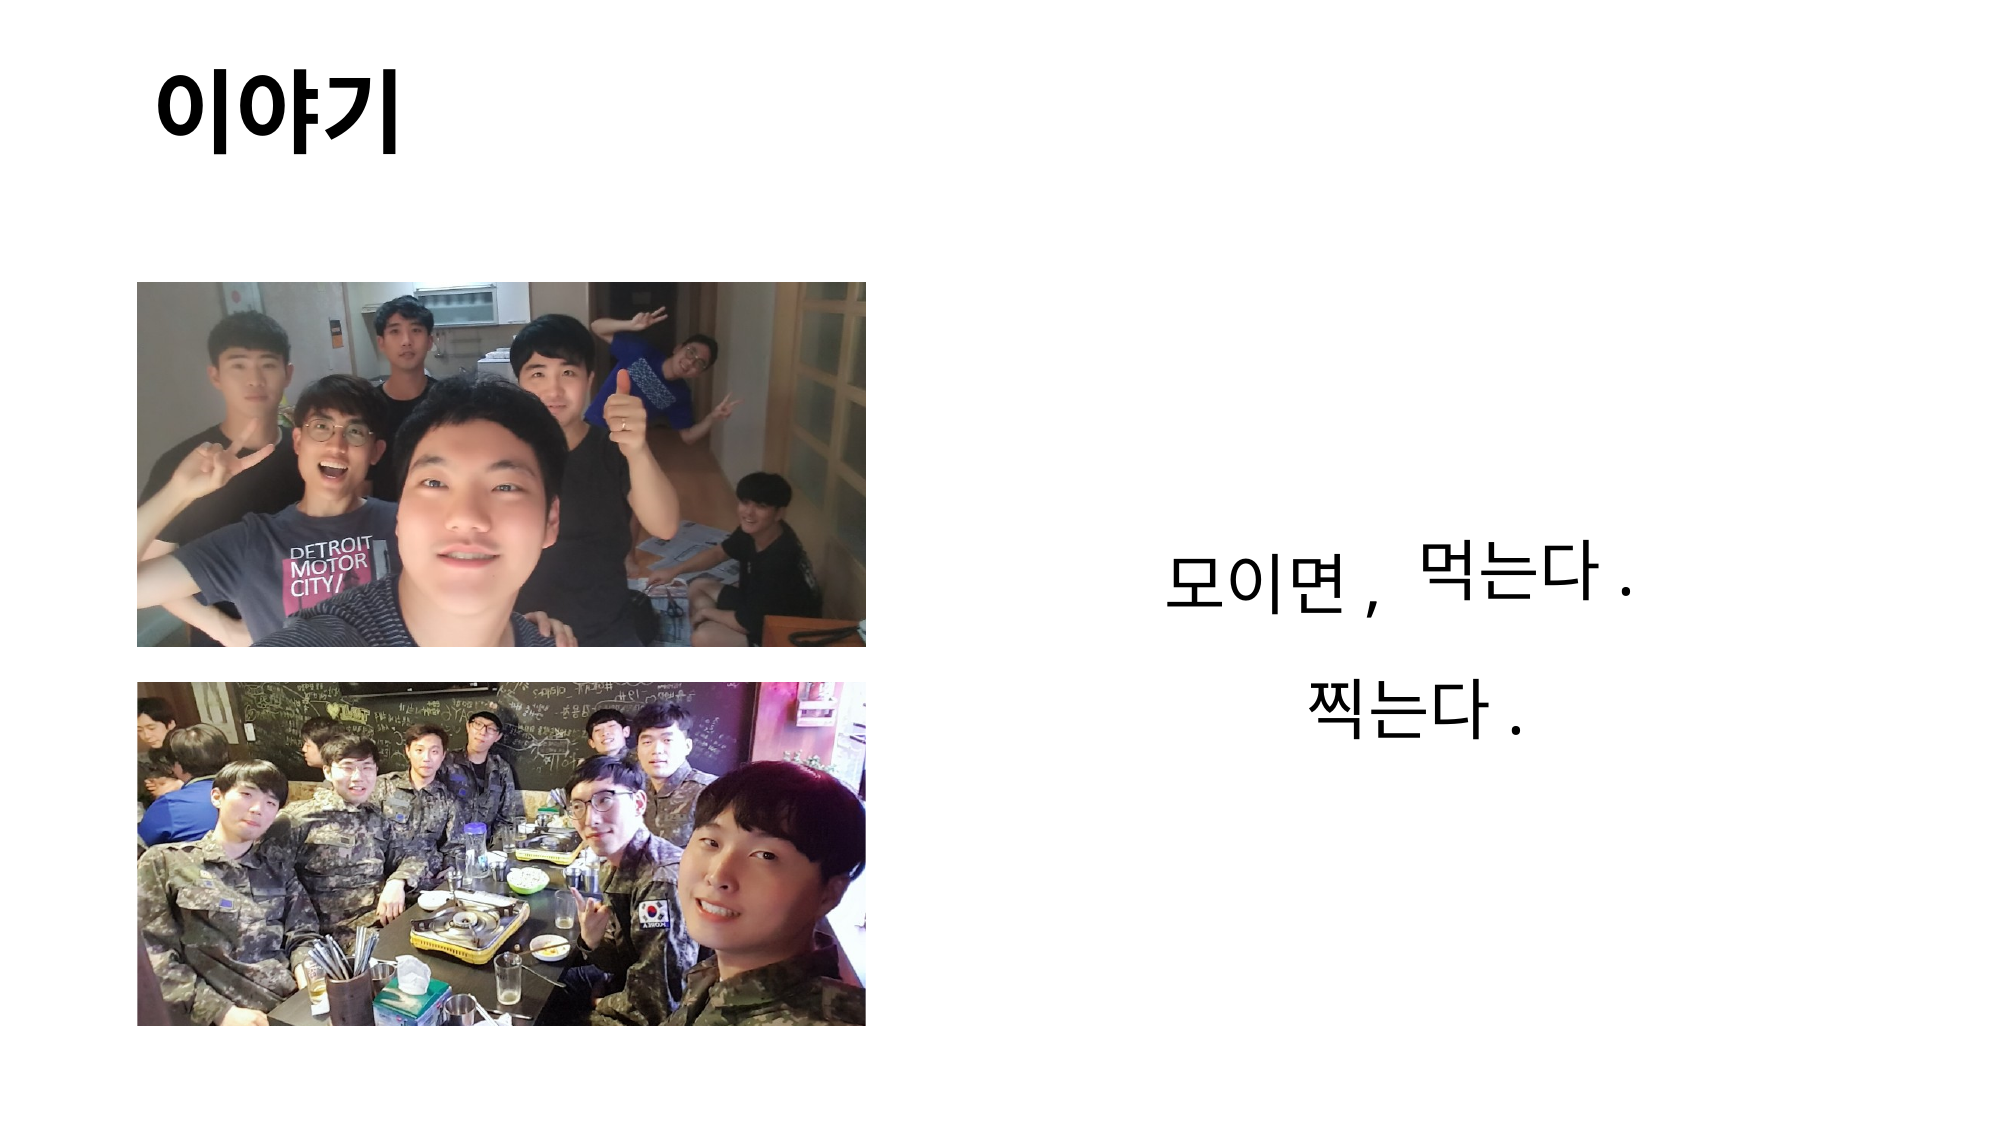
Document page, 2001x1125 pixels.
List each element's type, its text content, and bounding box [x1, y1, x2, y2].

text_box 찍는다. [1291, 620, 1540, 755]
text_box 먹는다. [1402, 521, 1651, 617]
title 이야기 [137, 59, 1863, 278]
picture [137, 282, 866, 647]
picture [137, 682, 866, 1026]
text_box 모이면, [1134, 495, 1414, 631]
